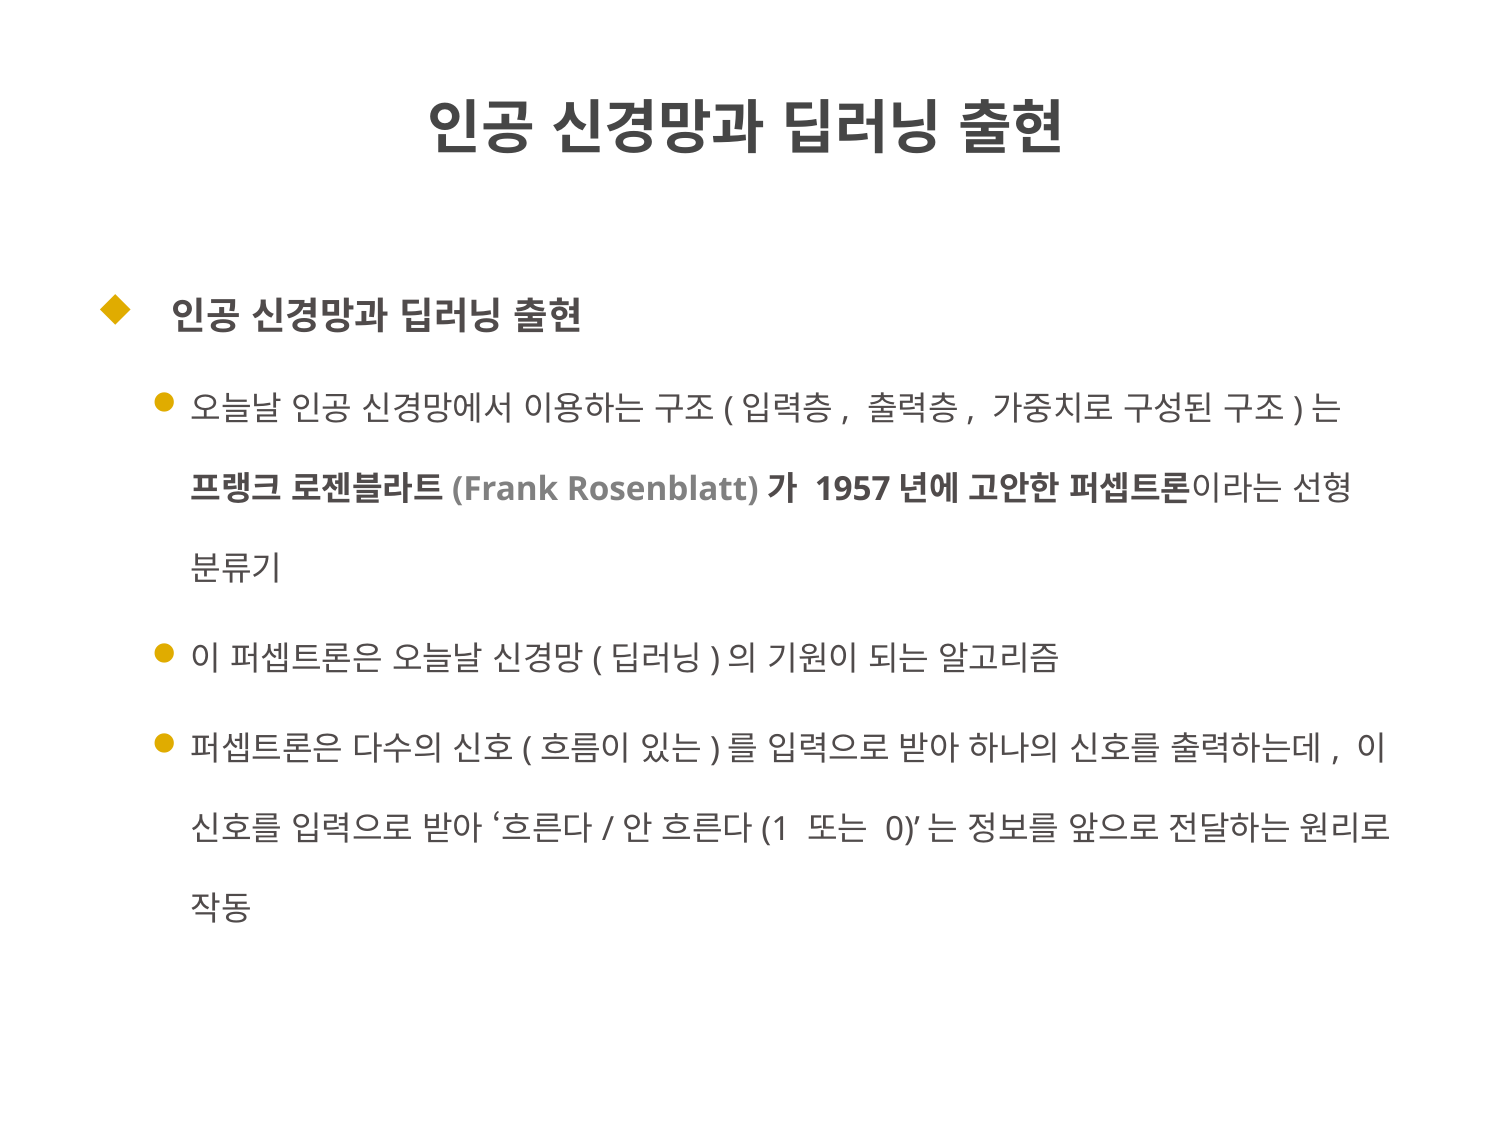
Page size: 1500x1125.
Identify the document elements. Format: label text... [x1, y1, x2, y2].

text_box 인공 신경망과 딥러닝 출현 [81, 89, 1412, 157]
list 인공 신경망과 딥러닝 출현 오늘날 인공 신경망에서 이용하는 구조(입력층, 출력층, 가중치로 구성된 구조)는 프랭크 로젠블라트(Frank Rosenblatt)가 1957년에 고안한 퍼셉트론이라는 선형 분류기 이 퍼셉트론은 오늘날 신경망(딥러닝)의 기원이 되는 알고리즘 퍼셉트론은 다수의 신호(흐름이 있는)를 입력으로 받아 하나의 신호를 출력하는데, 이 신호를 입력으로 받아 ‘흐른다/안 흐른다(1 또는 0)’는 정보를 앞으로 전달하는 원리로 작동 [81, 239, 1412, 1054]
